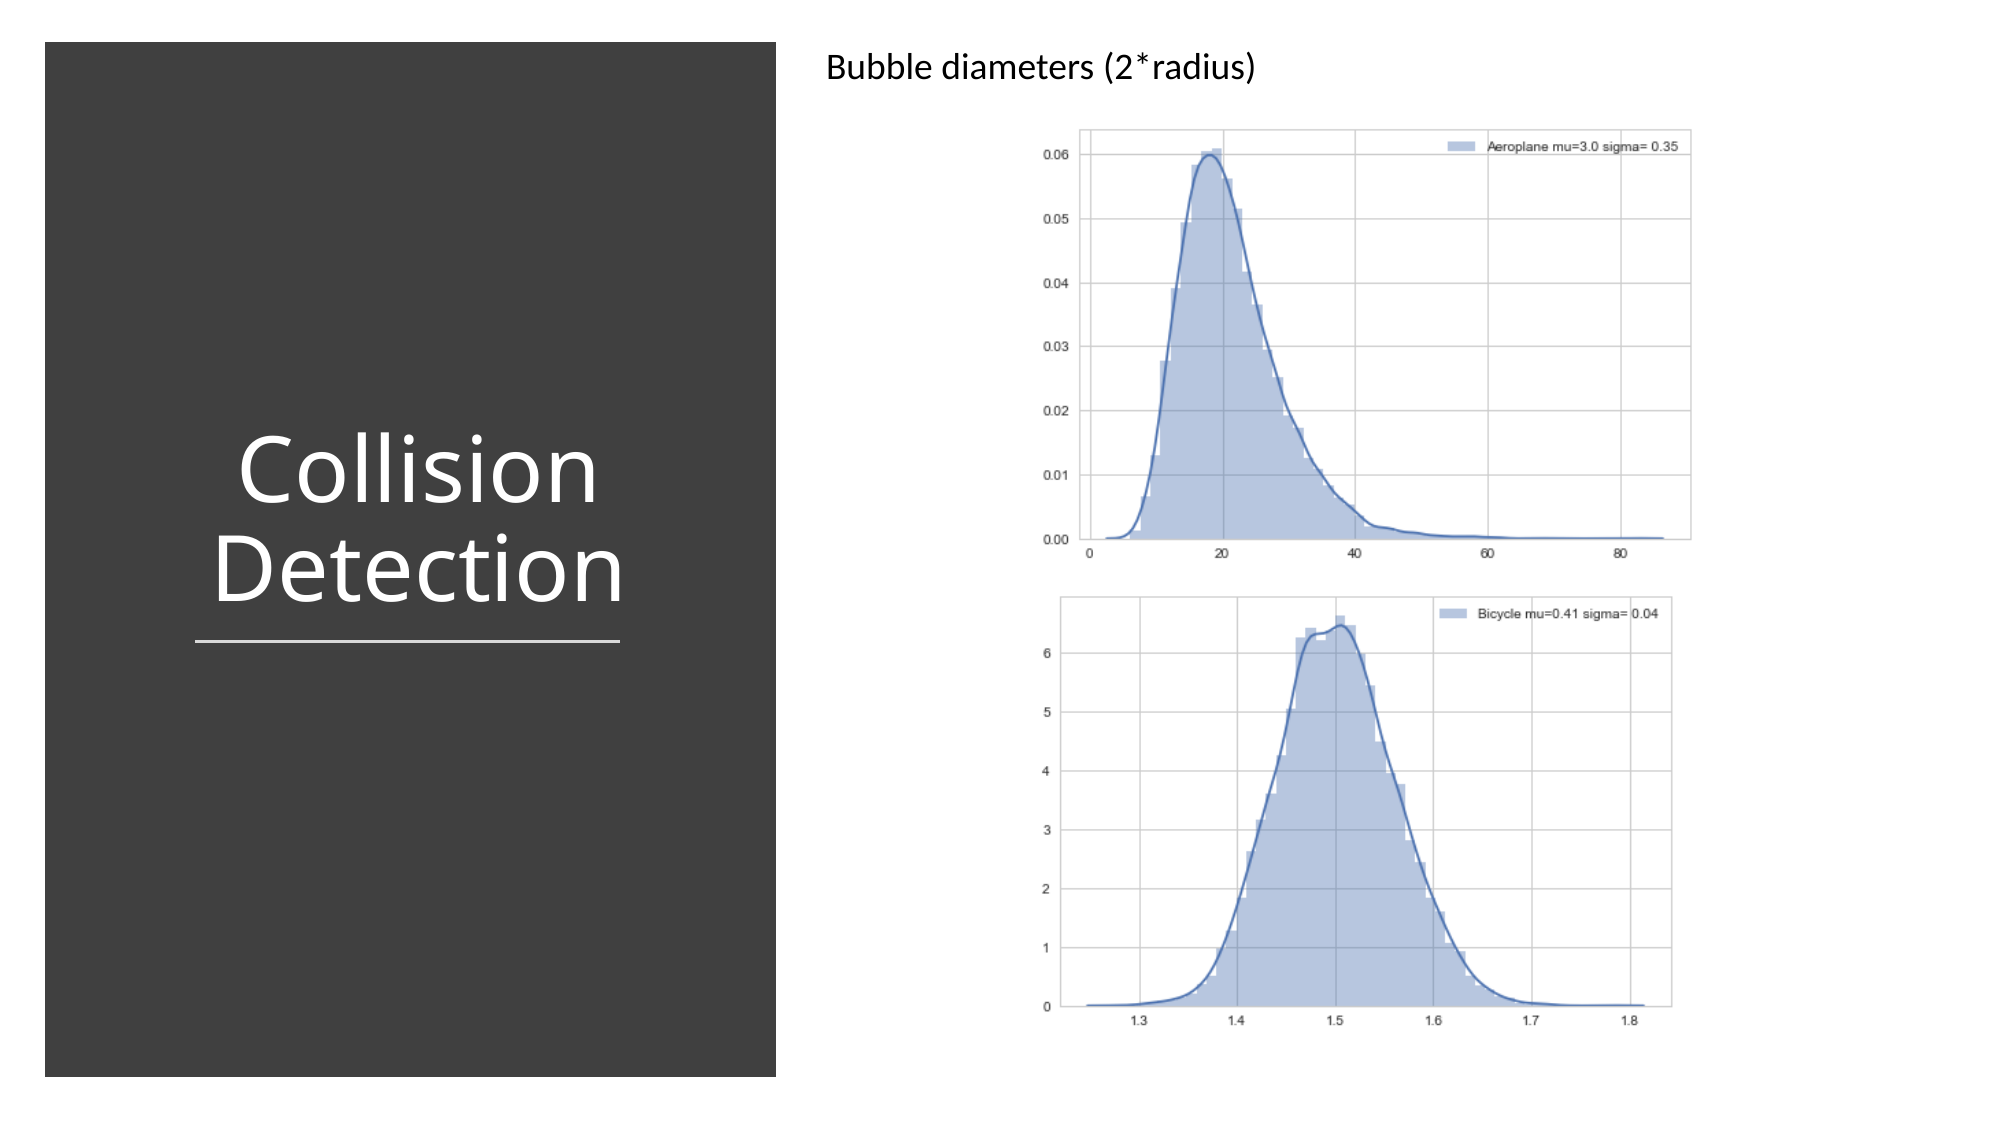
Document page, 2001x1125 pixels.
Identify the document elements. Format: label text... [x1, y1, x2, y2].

text_box Bubble diameters (2*radius) [811, 34, 1272, 94]
text_box [54, 52, 767, 1067]
text_box Collision Detection [82, 149, 756, 629]
picture [1019, 117, 1711, 1039]
